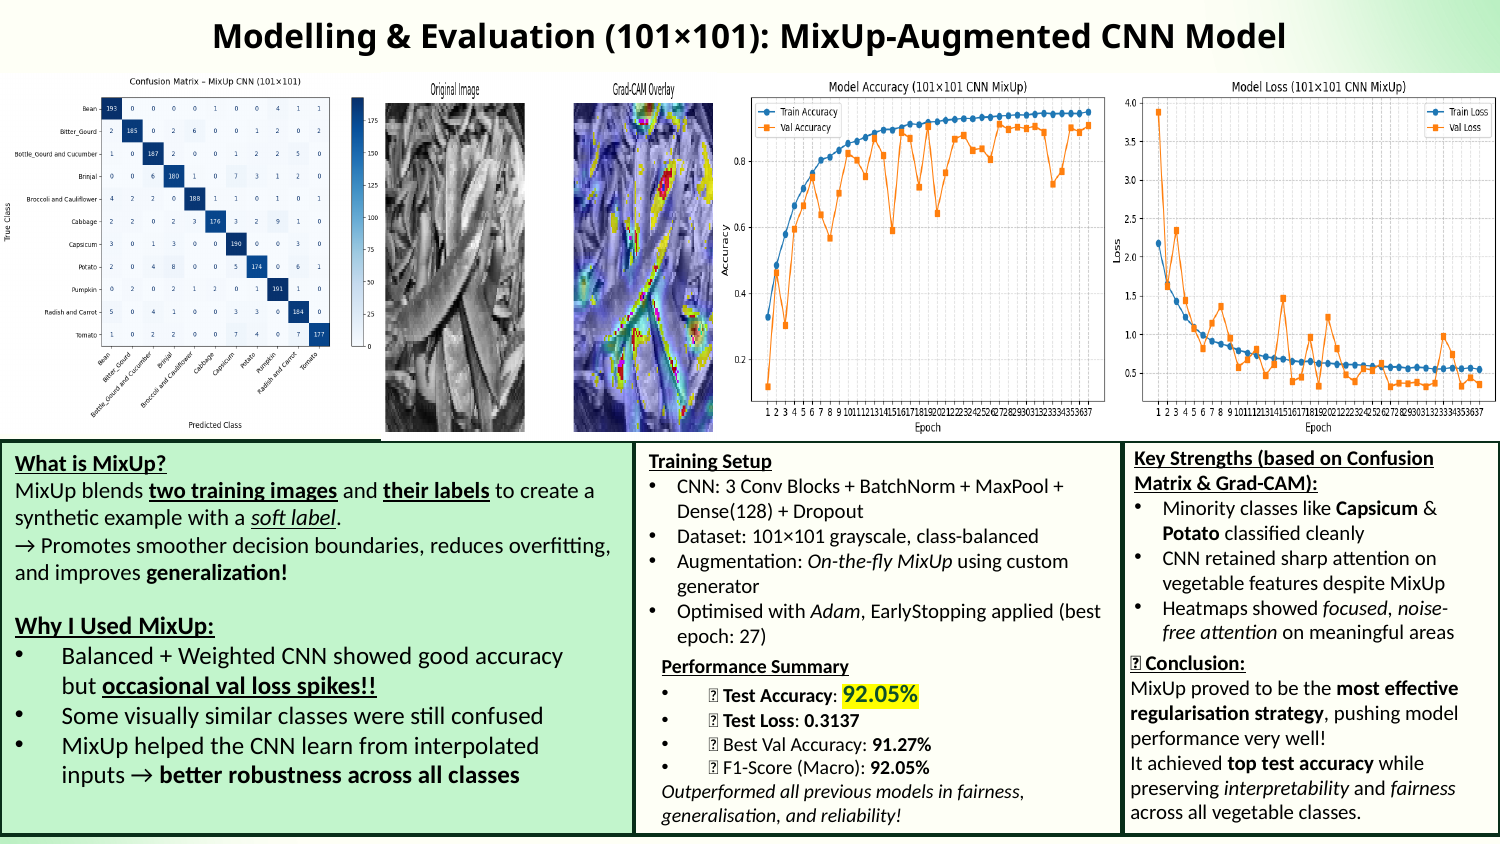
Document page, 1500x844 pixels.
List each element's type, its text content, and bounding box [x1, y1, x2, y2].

text_box [0, 593, 636, 837]
text_box Training Setup CNN: 3 Conv Blocks + BatchNorm + MaxPool + Dense(128) + Dropout Dataset: 101×101 grayscale, class-balanced Augmentation: On-the-fly MixUp using custom generator Optimised with Adam, EarlyStopping applied (best epoch: 27) [634, 449, 1119, 656]
text_box What is MixUp? MixUp blends two training images and their labels to create a synthetic example with a soft label. → Promotes smoother decision boundaries, reduces overfitting, and improves generalization! [0, 442, 634, 593]
text_box [636, 656, 1124, 837]
text_box Why I Used MixUp: Balanced + Weighted CNN showed good accuracy but occasional val loss spikes!! Some visually similar classes were still confused MixUp helped the CNN learn from interpolated inputs → better robustness across all classes [0, 601, 610, 797]
text_box Modelling & Evaluation (101×101): MixUp-Augmented CNN Model [58, 12, 1442, 71]
text_box Key Strengths (based on Confusion Matrix & Grad-CAM): Minority classes like Capsicum & Potato classified cleanly CNN retained sharp attention on vegetable features despite MixUp Heatmaps showed focused, noise-free attention on meaningful areas [1119, 449, 1492, 652]
picture [0, 837, 673, 844]
text_box ✅ Conclusion: MixUp proved to be the most effective regularisation strategy, pushing model performance very well! It achieved top test accuracy while preserving interpretability and fairness across all vegetable classes. [1115, 641, 1478, 832]
picture [0, 0, 1500, 441]
text_box Performance Summary ✅ Test Accuracy: 92.05% ✅ Test Loss: 0.3137 ✅ Best Val Accuracy: 91.27% ✅ F1-Score (Macro): 92.05% Outperformed all previous models in fairness, generalisation, and reliability! [646, 646, 1136, 834]
text_box [1124, 448, 1500, 837]
